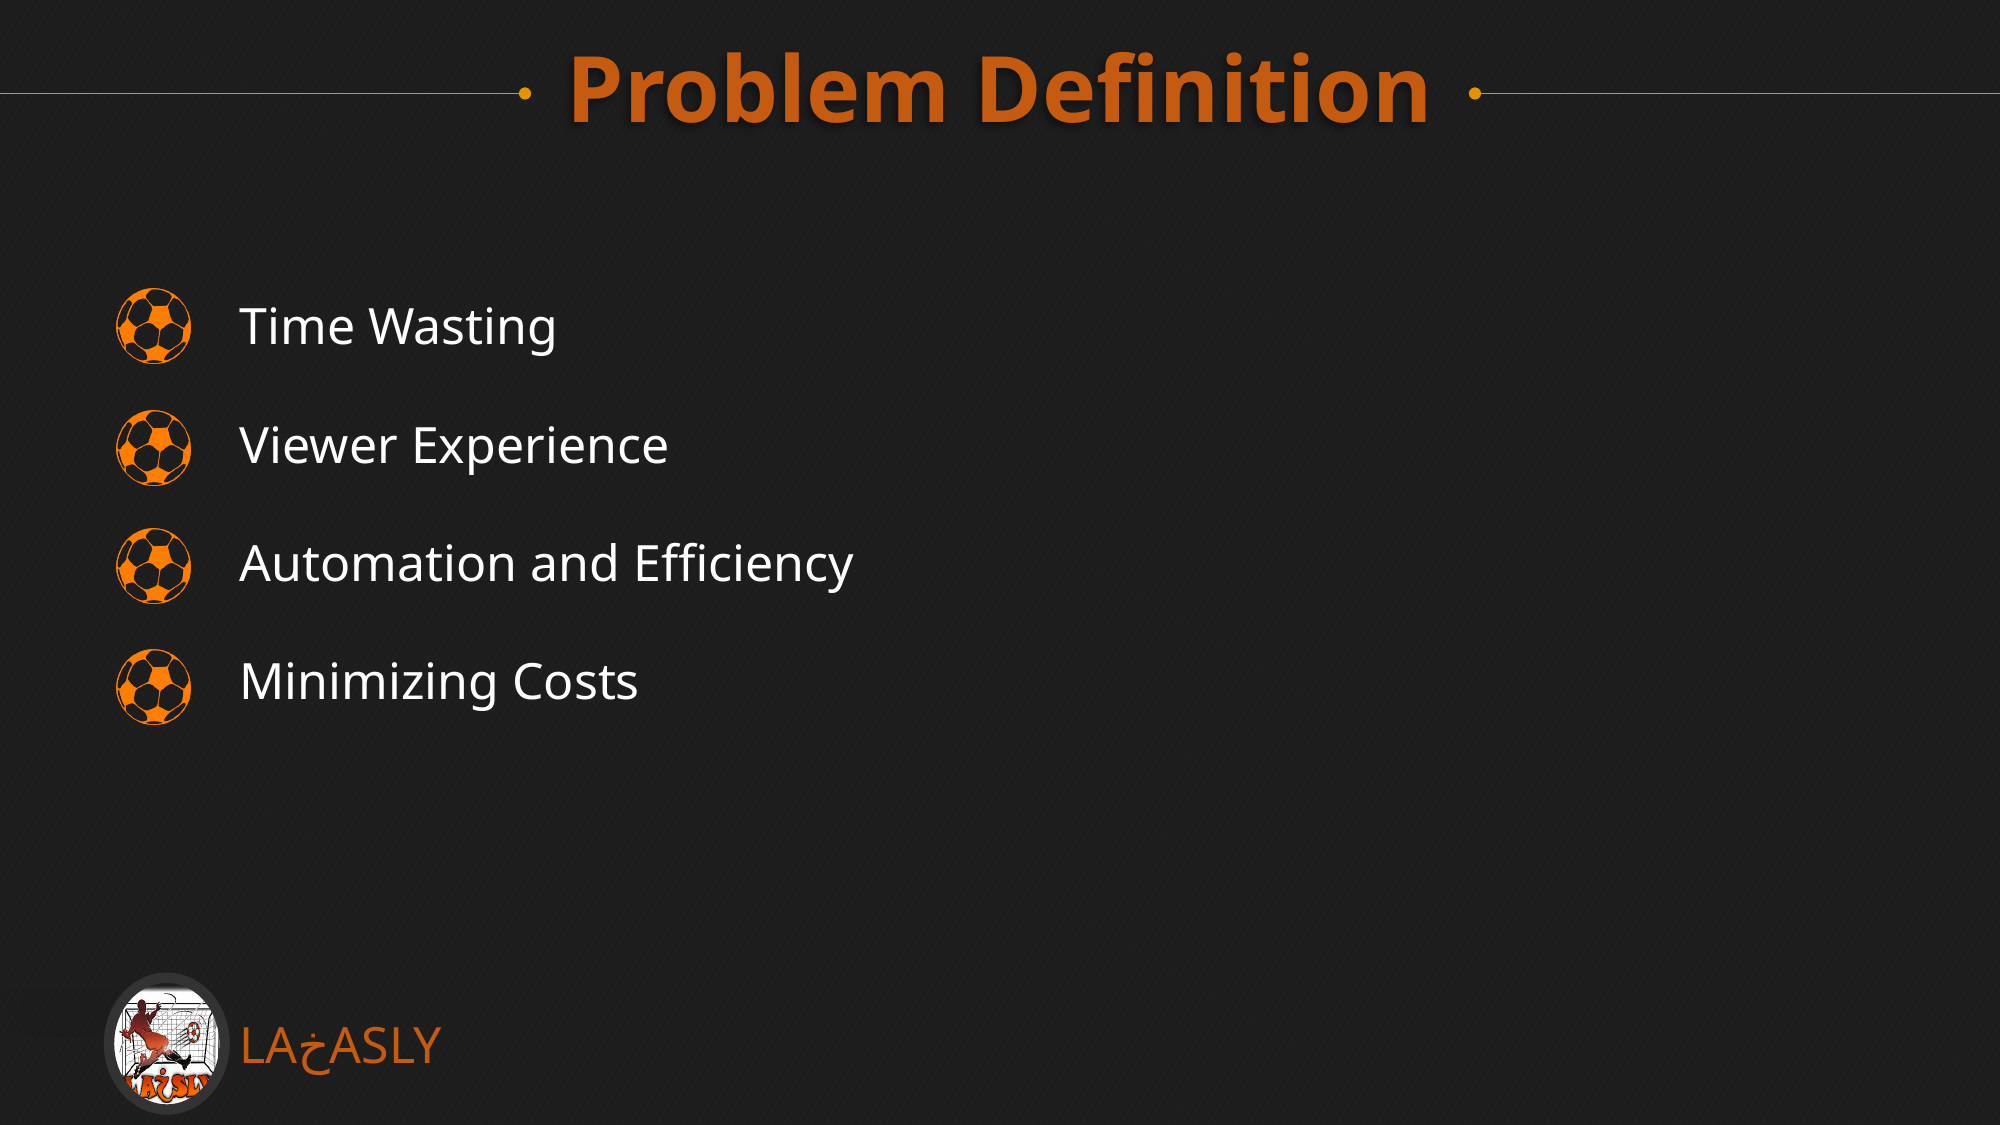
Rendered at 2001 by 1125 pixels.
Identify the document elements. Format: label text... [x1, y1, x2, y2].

text_box Viewer Experience [225, 406, 748, 481]
text_box Time Wasting [225, 287, 748, 363]
picture [116, 649, 191, 725]
picture [108, 977, 225, 1110]
text_box LAخASLY [225, 1005, 487, 1081]
picture [116, 410, 191, 486]
text_box Automation and Efficiency [225, 524, 888, 599]
text_box Minimizing Costs [224, 642, 888, 717]
text_box Problem Definition [0, 43, 2000, 143]
picture [116, 288, 191, 364]
picture [116, 528, 191, 604]
